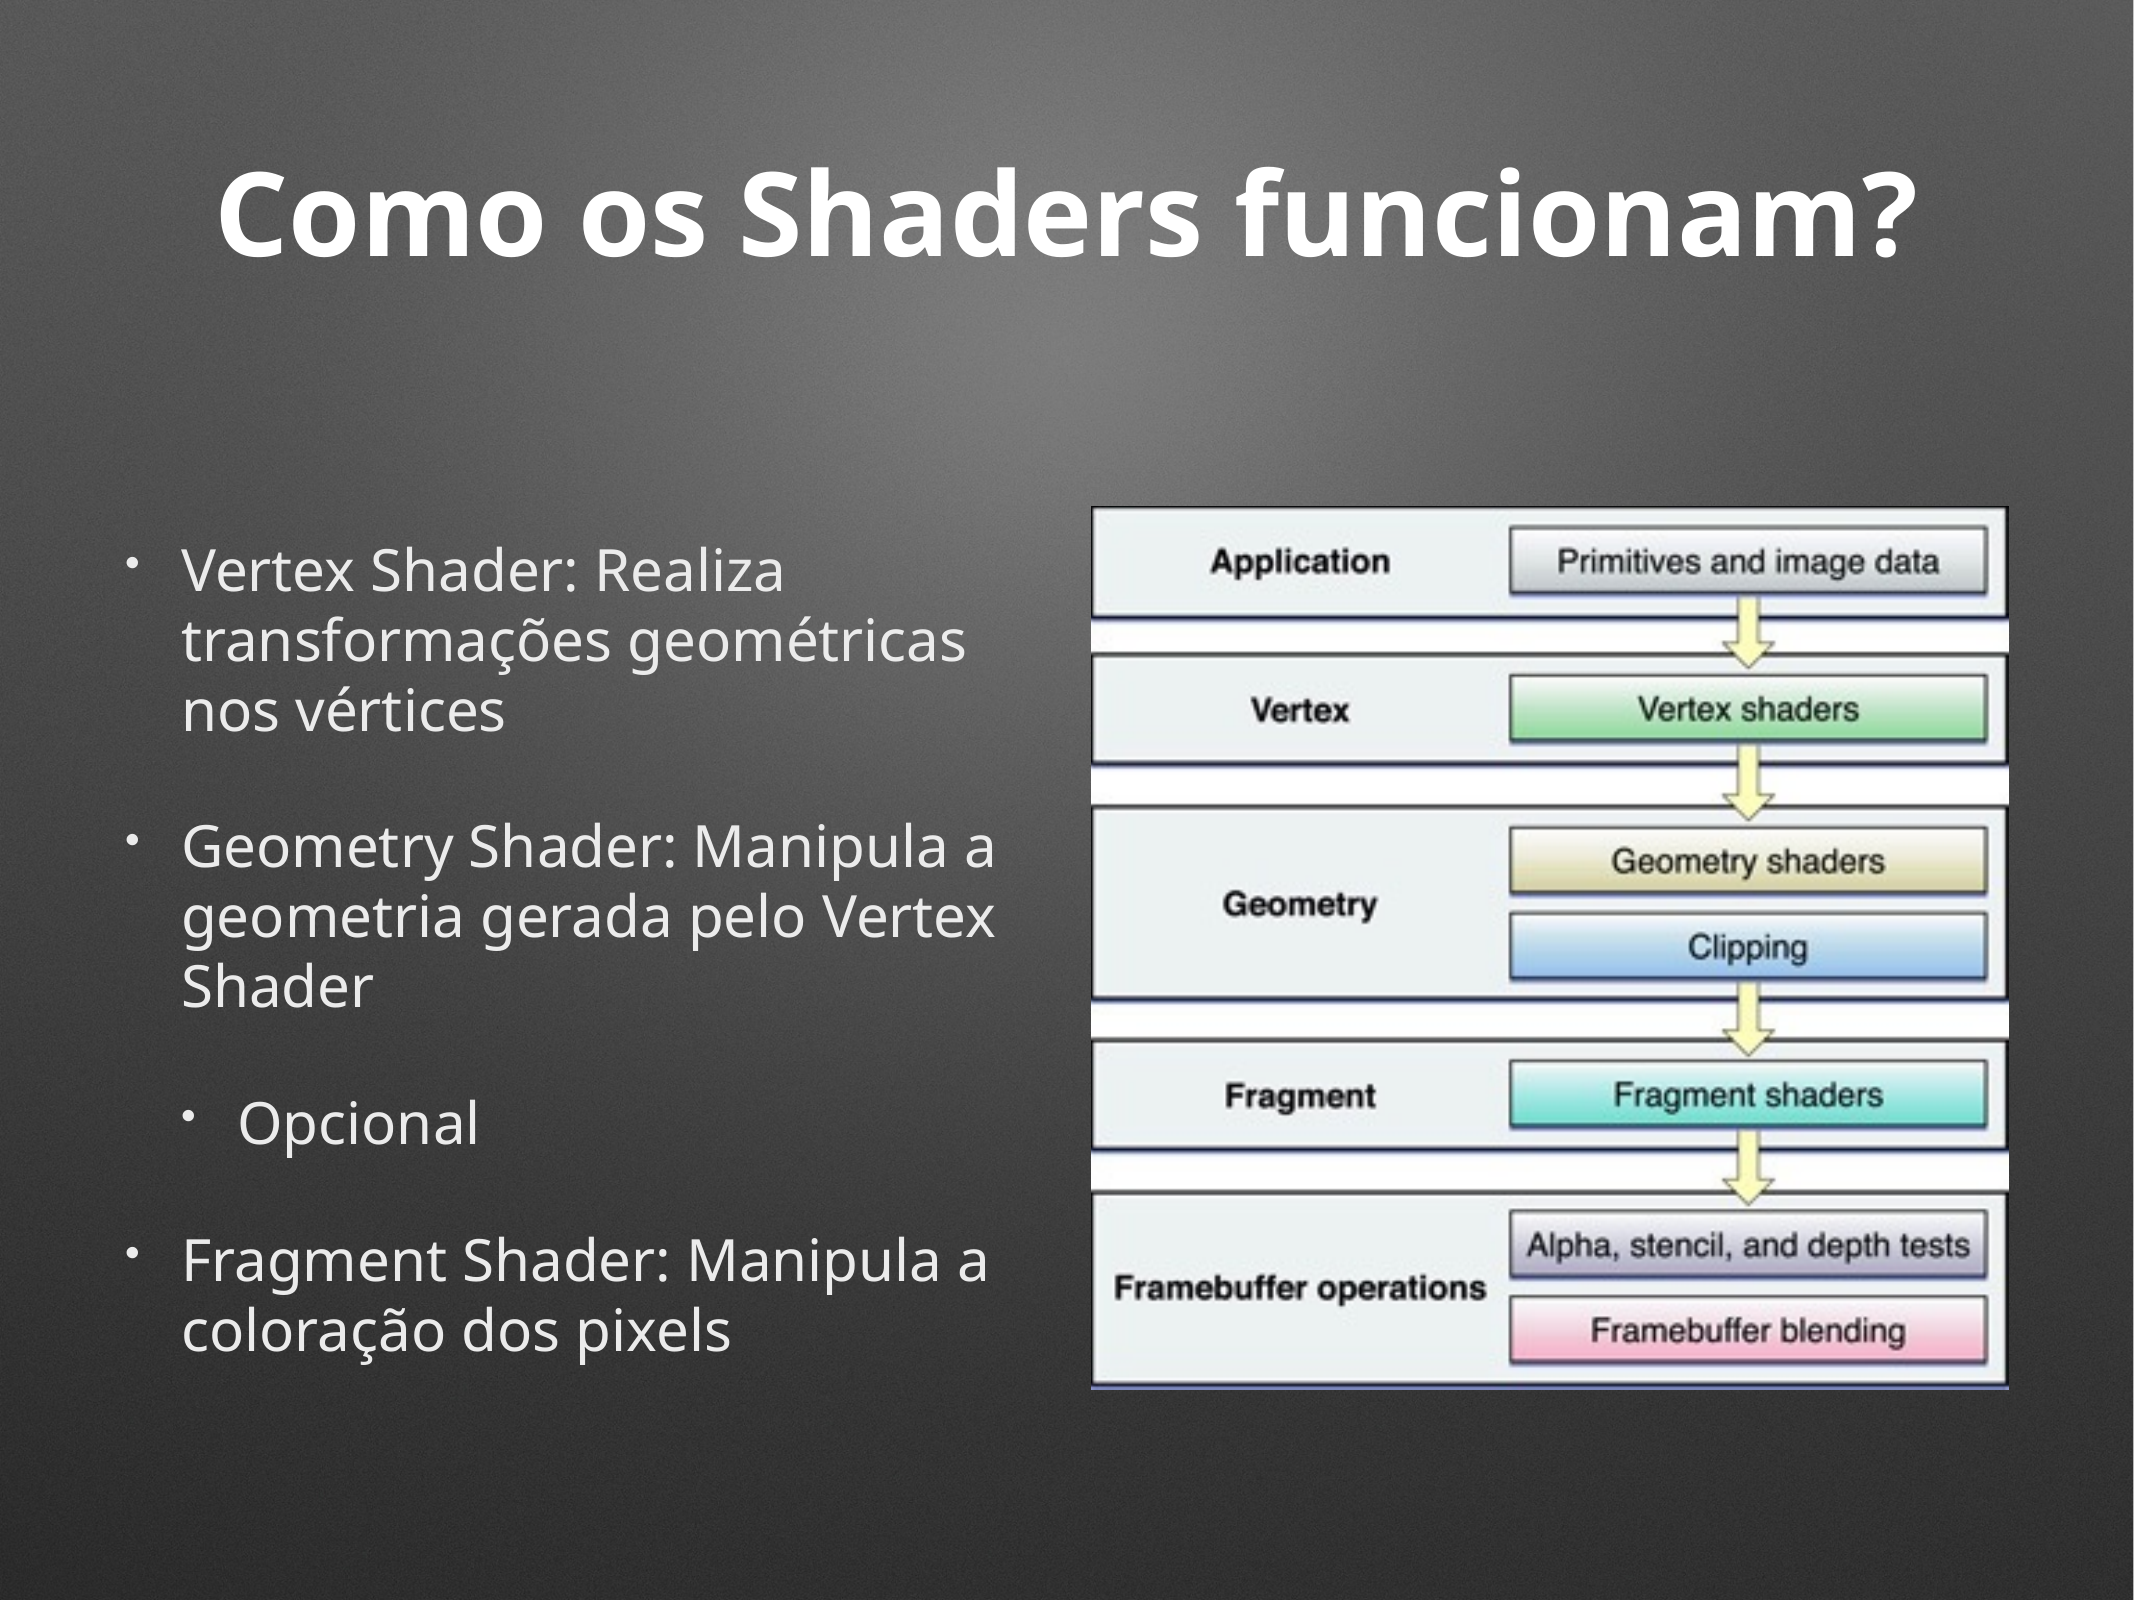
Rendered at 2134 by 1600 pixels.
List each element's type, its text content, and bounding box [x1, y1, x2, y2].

picture [0, 0, 2134, 1600]
list Vertex Shader: Realiza transformações geométricas nos vértices Geometry Shader: Manipula a geometria gerada pelo Vertex Shader Opcional Fragment Shader: Manipula a coloração dos pixels [124, 389, 1009, 1507]
title Como os Shaders funcionam? [124, 32, 2009, 386]
